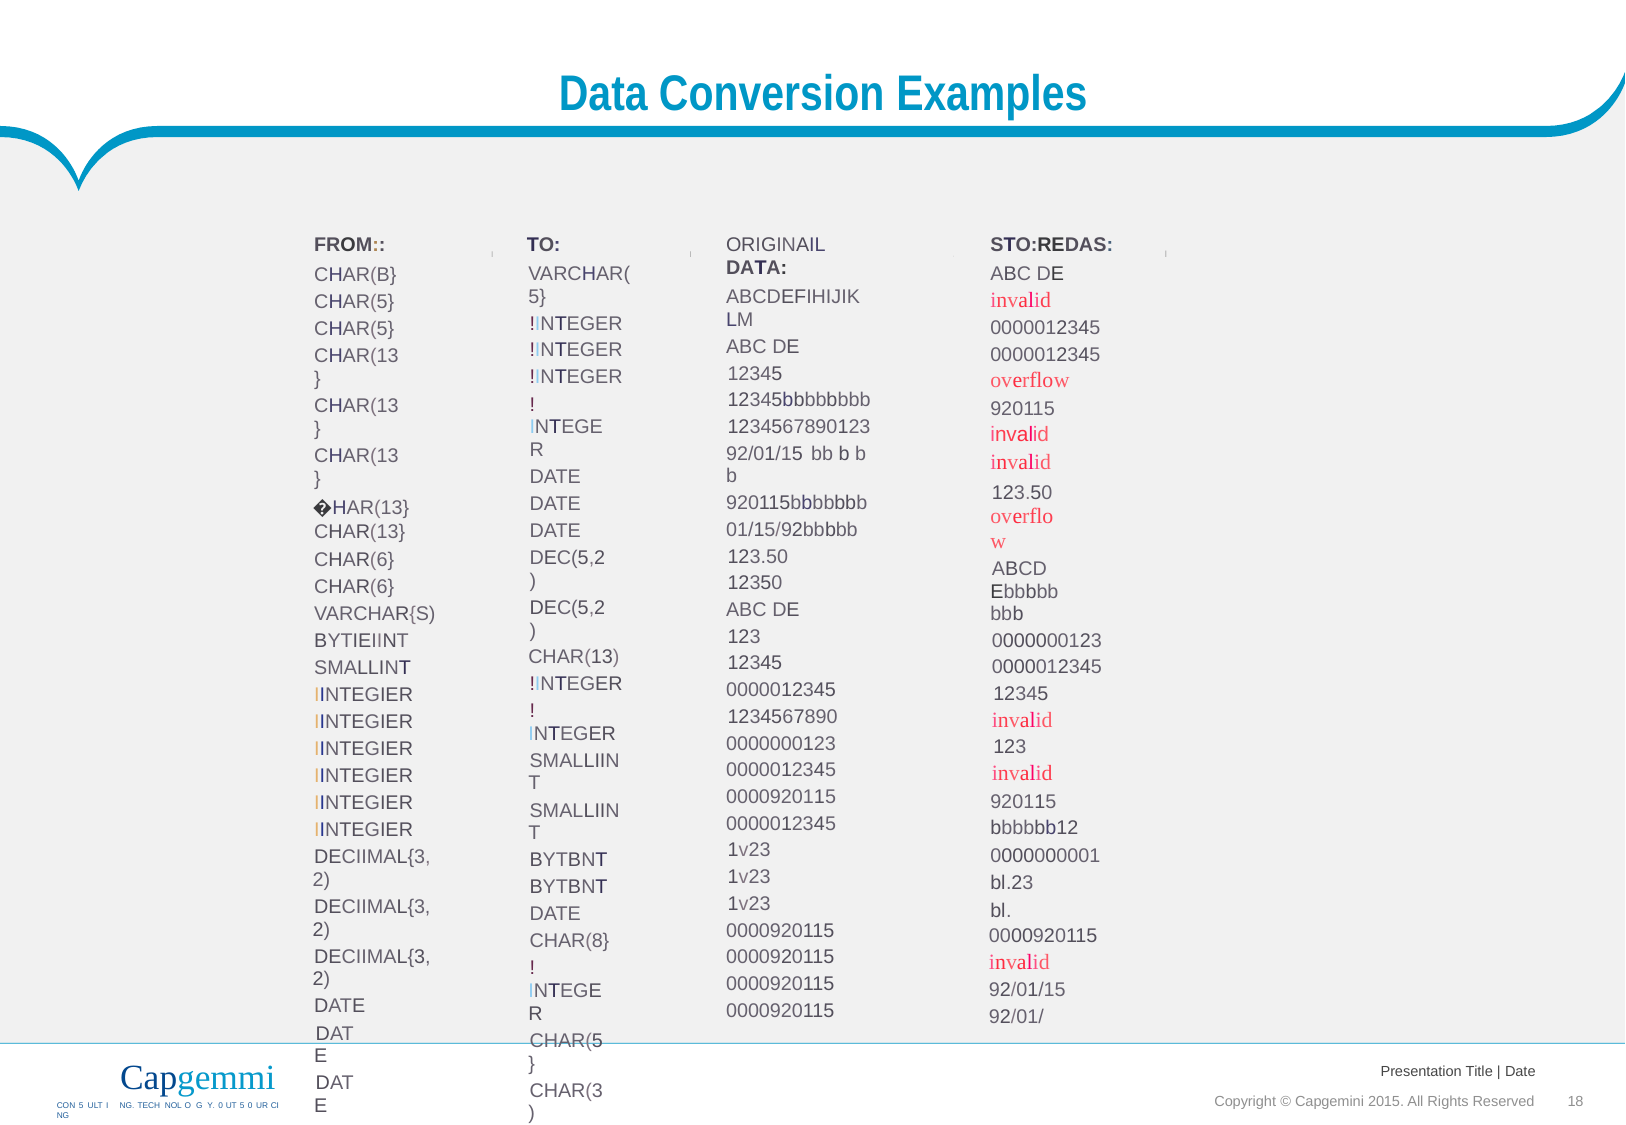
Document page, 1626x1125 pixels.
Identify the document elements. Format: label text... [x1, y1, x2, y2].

text_box Conversion [656, 67, 894, 122]
text_box I [687, 249, 694, 263]
text_box ORIGINAIL DATA: ABCDEFIHIJIKLM ABC DE 12345 12345bbbbbbbb 1234567890123 92/01/15 bb b b b 920115bbbbbbb 01/15/92bbbbb 123.50 12350 ABC DE 123 12345 0000012345 1234567890 0000000123 0000012345 0000920115 0000012345 1v23 1v23 1v23 0000920115 0000920115 0000920115 0000920115 [723, 233, 878, 965]
text_box Capgemmi CON 5 ULT I NG. TECH NOL O G Y. 0 UT 5 0 UR CI NG [54, 1058, 289, 1115]
text_box [0, 72, 1625, 191]
text_box I [489, 249, 495, 263]
text_box Data [556, 67, 656, 122]
text_box Examples [894, 67, 1098, 122]
text_box Copyright © Capgemini 2015. All Rights Reserved 18 [1212, 1093, 1592, 1113]
text_box [0, 0, 1625, 178]
text_box FROM:: CHAR(B} CHAR(5} CHAR(5} CHAR(13} CHAR(13} CHAR(13} �HAR(13} CHAR(13} CHAR(6} CHAR(6} VARCHAR{S) BYTIEIINT SMALLINT IINTEGIER IINTEGIER IINTEGIER IINTEGIER IINTEGIER IINTEGIER DECIIMAL{3,2) DECIIMAL{3,2) DECIIMAL{3,2) DATE DATE DATE DATE [310, 233, 440, 965]
text_box Presentation Title | Date [1378, 1063, 1541, 1083]
text_box TO: VARCHAR(5} !INTEGER !INTEGER !INTEGER !INTEGER DATE DATE DATE DEC(5,2) DEC(5,2) CHAR(13) !INTEGER !INTEGER SMALLIINT SMALLIINT BYTBNT BYTBNT DATE CHAR(8} !INTEGER CHAR(5} CHAR(3) !INTEGER SMALLIINT CHAR(8} CHAR(6} [524, 233, 643, 965]
text_box STO:REDAS: ABC DE invalid 0000012345 0000012345 overflow 920115 invalid invalid 123.50 overflow ABCDEbbbbbbbb 0000000123 0000012345 12345 invalid 123 invalid 920115 bbbbbb12 0000000001 bl.23 bl. 0000920115 invalid 92/01/15 92/01/ [988, 233, 1146, 965]
text_box [0, 1043, 1625, 1125]
text_box I [1163, 249, 1169, 263]
text_box I [951, 255, 957, 262]
text_box [0, 86, 1625, 1043]
